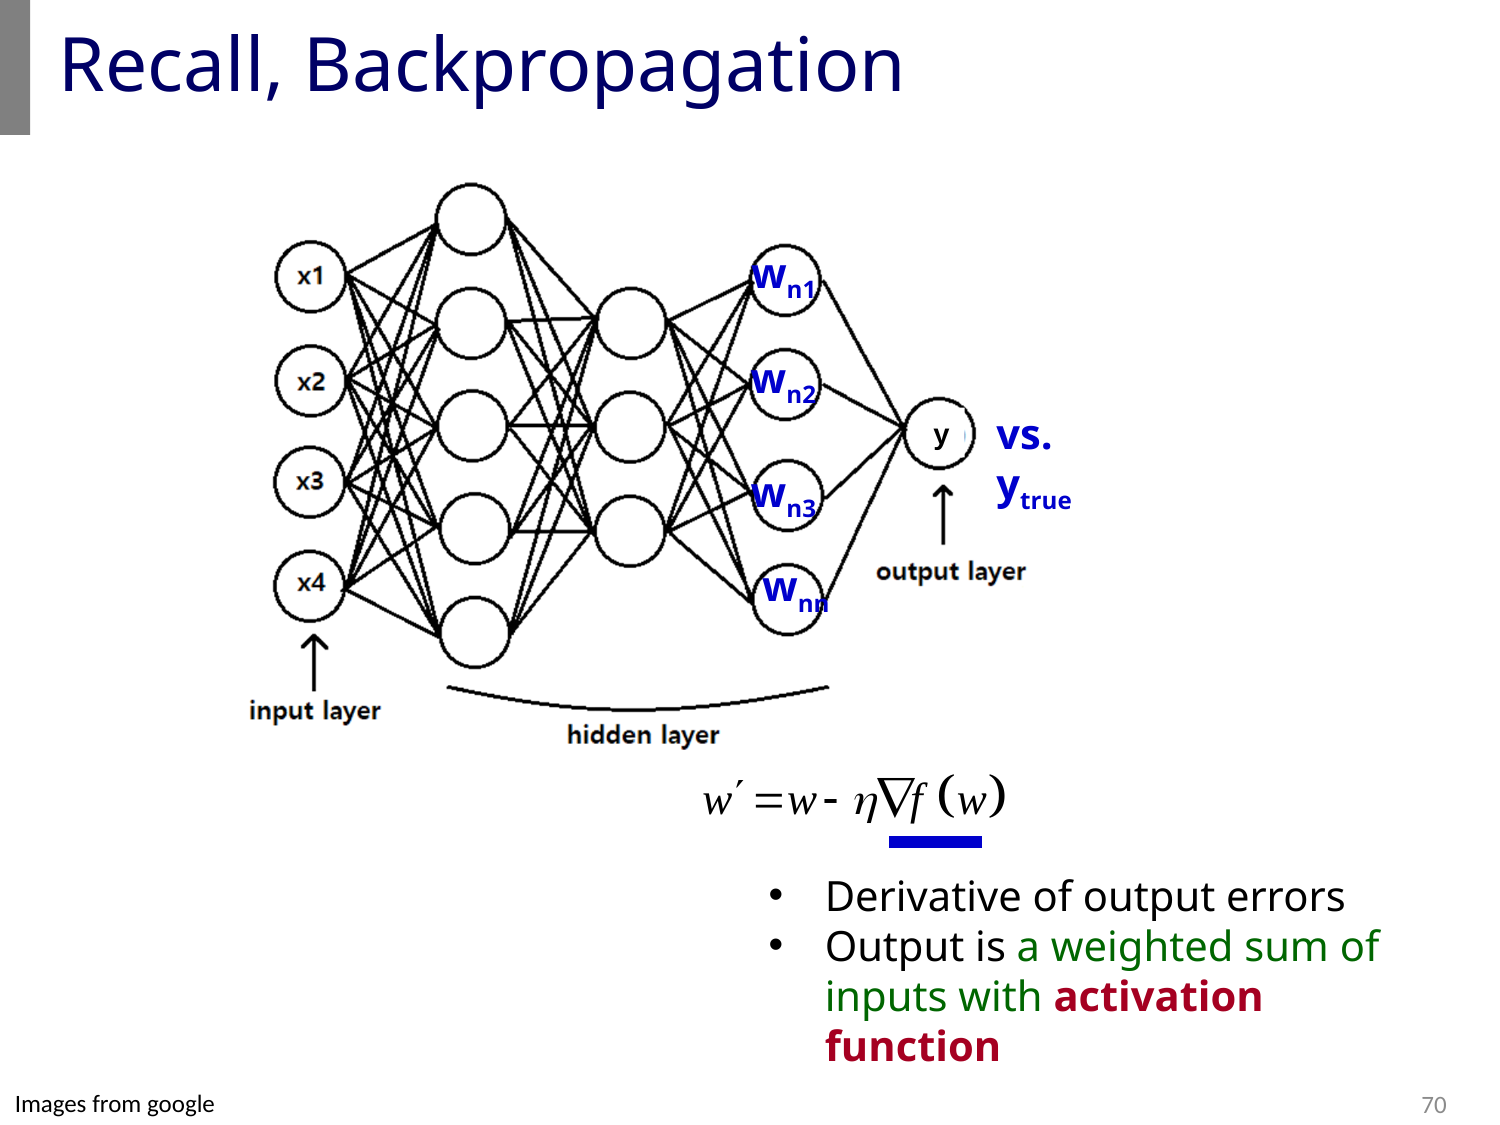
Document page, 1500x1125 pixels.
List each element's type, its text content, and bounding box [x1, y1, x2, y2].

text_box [736, 239, 844, 619]
text_box Derivative of output errors Output is a weighted sum of inputs with activation function [753, 861, 1436, 1077]
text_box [238, 182, 1148, 841]
title Recall, Backpropagation [43, 0, 1464, 135]
text_box Images from google [0, 1079, 239, 1125]
slide_number 70 [1124, 1081, 1462, 1125]
